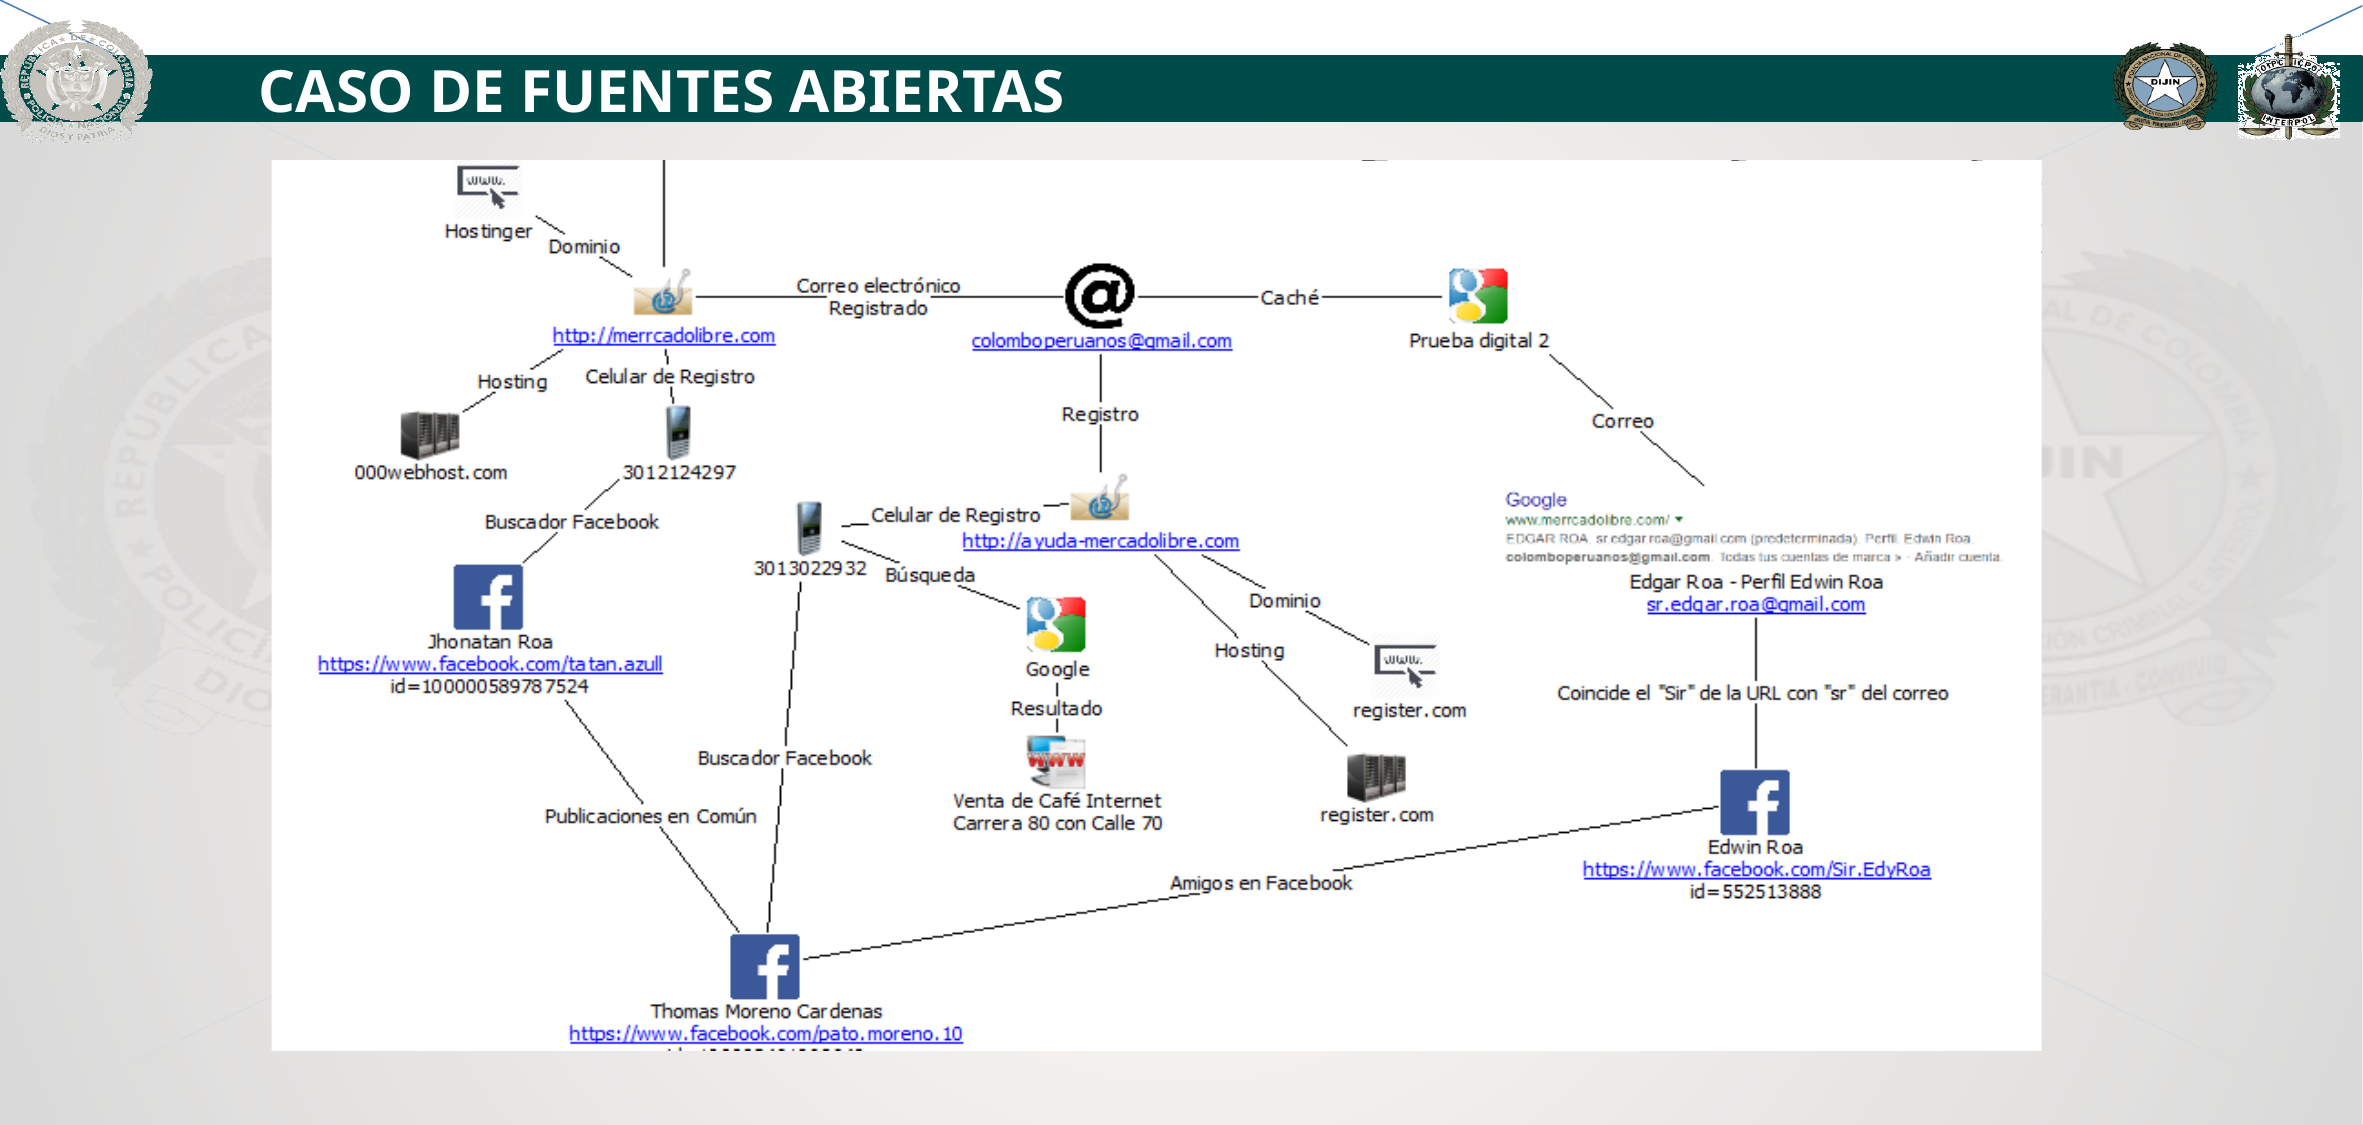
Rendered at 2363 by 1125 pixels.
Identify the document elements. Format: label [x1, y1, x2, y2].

text_box [0, 5, 2363, 1125]
picture [2238, 33, 2340, 140]
picture [0, 18, 161, 155]
picture [2112, 42, 2218, 131]
text_box [271, 160, 2042, 1051]
